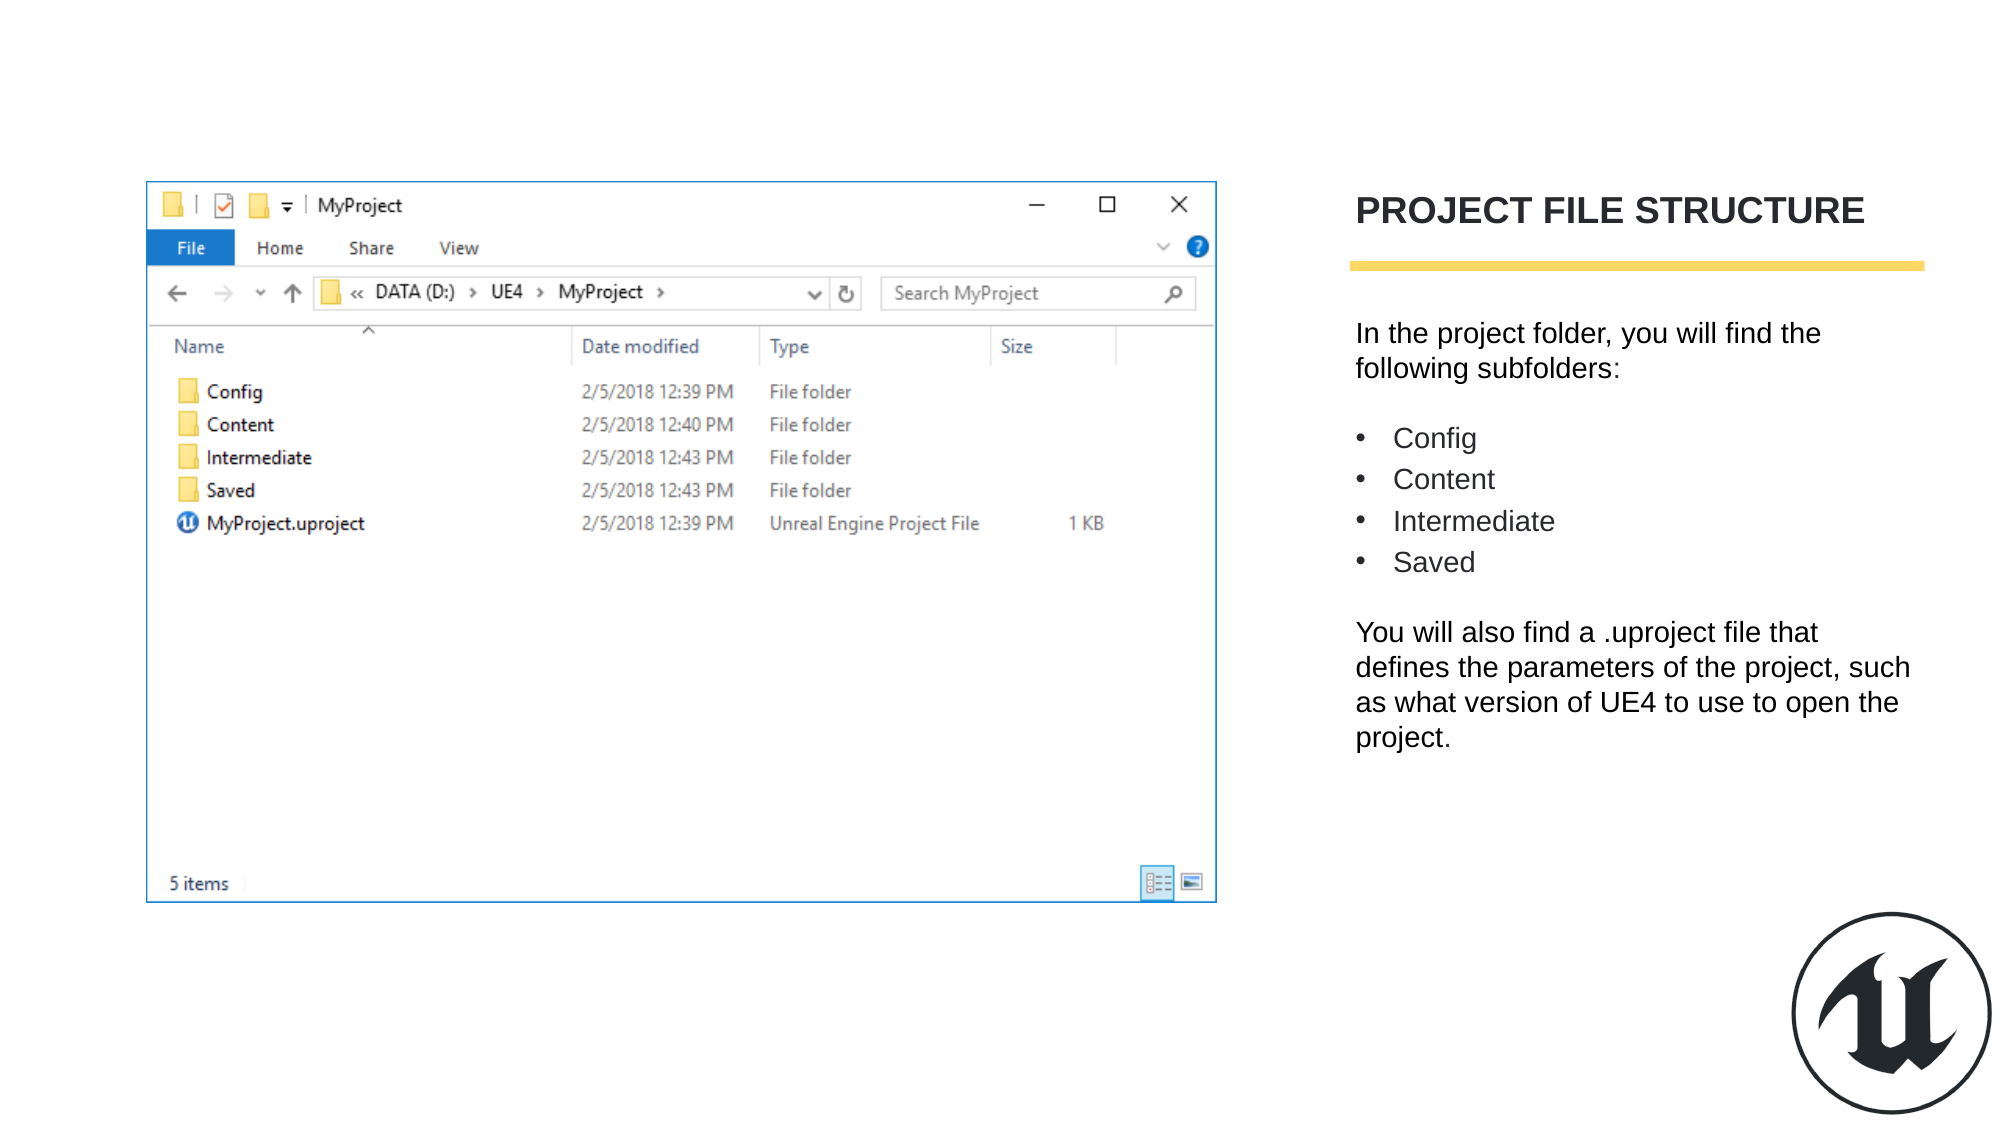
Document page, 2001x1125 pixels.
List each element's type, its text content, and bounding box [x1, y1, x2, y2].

text_box In the project folder, you will find the following subfolders: Config Content Intermediate Saved You will also find a .uproject file that defines the parameters of the project, such as what version of UE4 to use to open the project. [1351, 310, 1927, 792]
picture [146, 181, 1218, 903]
text_box Project File Structure [1351, 182, 1931, 236]
picture [1784, 904, 2000, 1125]
text_box [1349, 260, 1925, 272]
